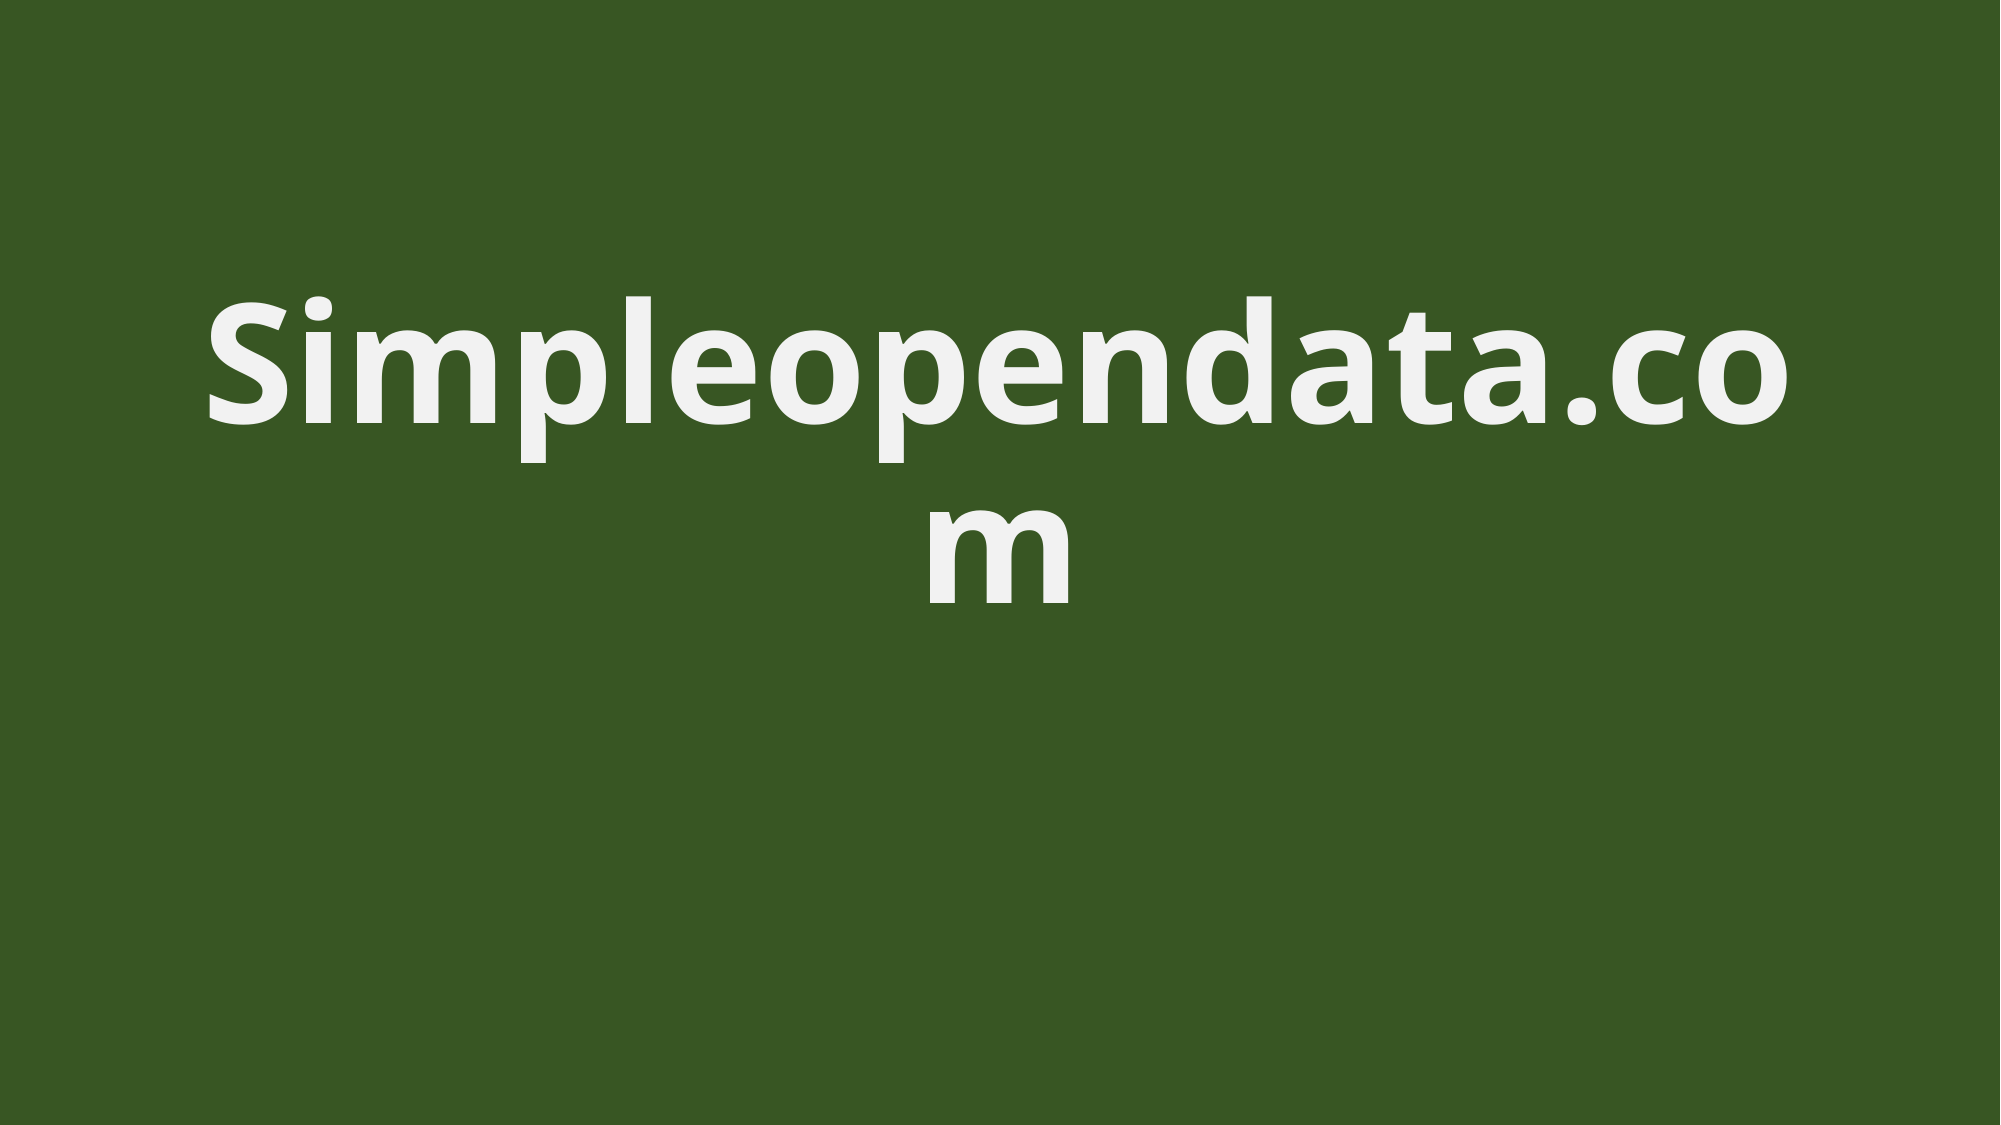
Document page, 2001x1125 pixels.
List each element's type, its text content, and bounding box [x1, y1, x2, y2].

title Simpleopendata.com [136, 280, 1862, 648]
